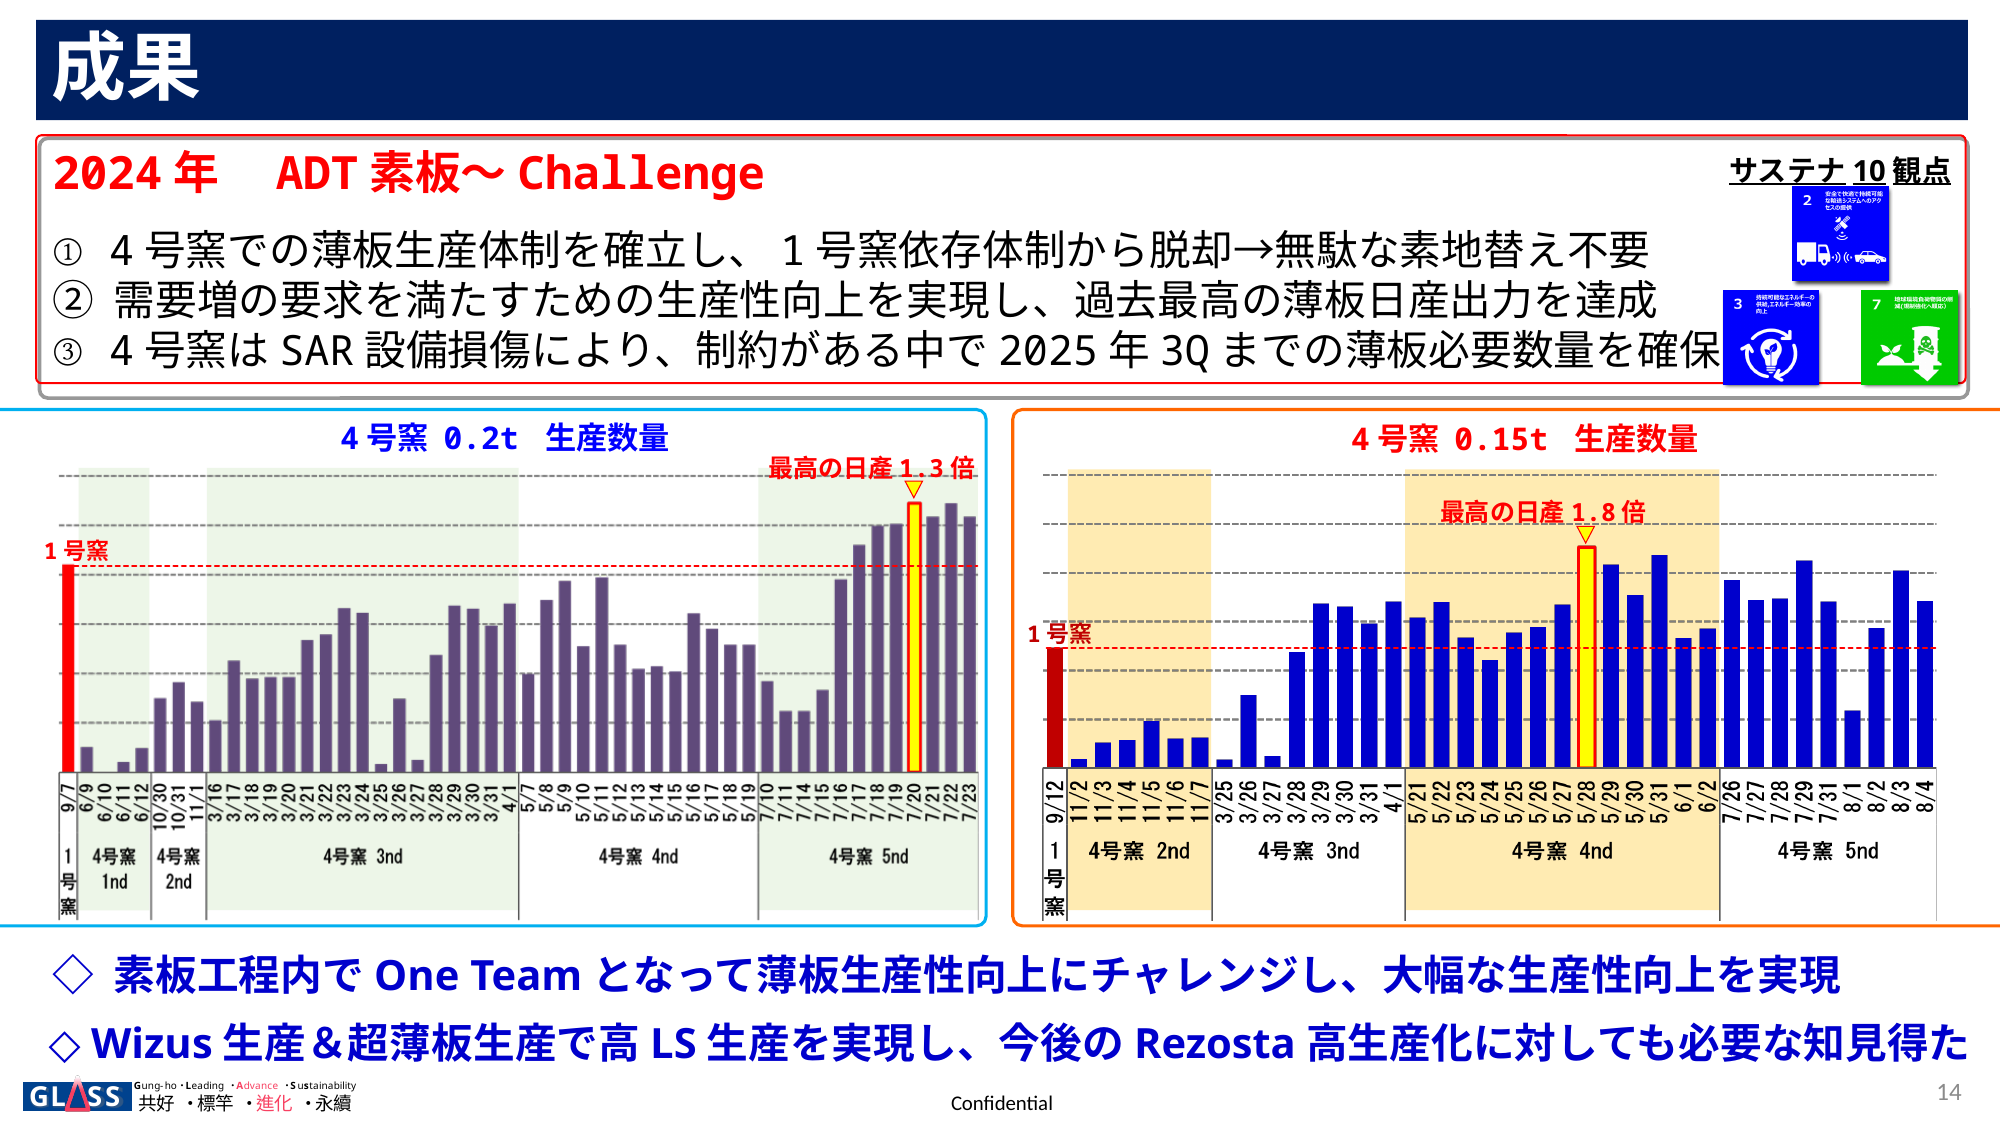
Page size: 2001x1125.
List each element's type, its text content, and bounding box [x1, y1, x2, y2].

title 成果 [36, 19, 1968, 121]
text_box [36, 135, 1969, 399]
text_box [0, 409, 987, 926]
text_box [1720, 144, 1961, 385]
text_box ◇ 素板工程内でOne Teamとなって薄板生産性向上にチャレンジし、大幅な生産性向上を実現 [37, 941, 1857, 1006]
slide_number 14 [1526, 1075, 1977, 1120]
text_box ◇ Wizus生産＆超薄板生産で高LS生産を実現し、今後のRezosta高生産化に対しても必要な知見得た [33, 1009, 1986, 1075]
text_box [1012, 409, 2000, 926]
